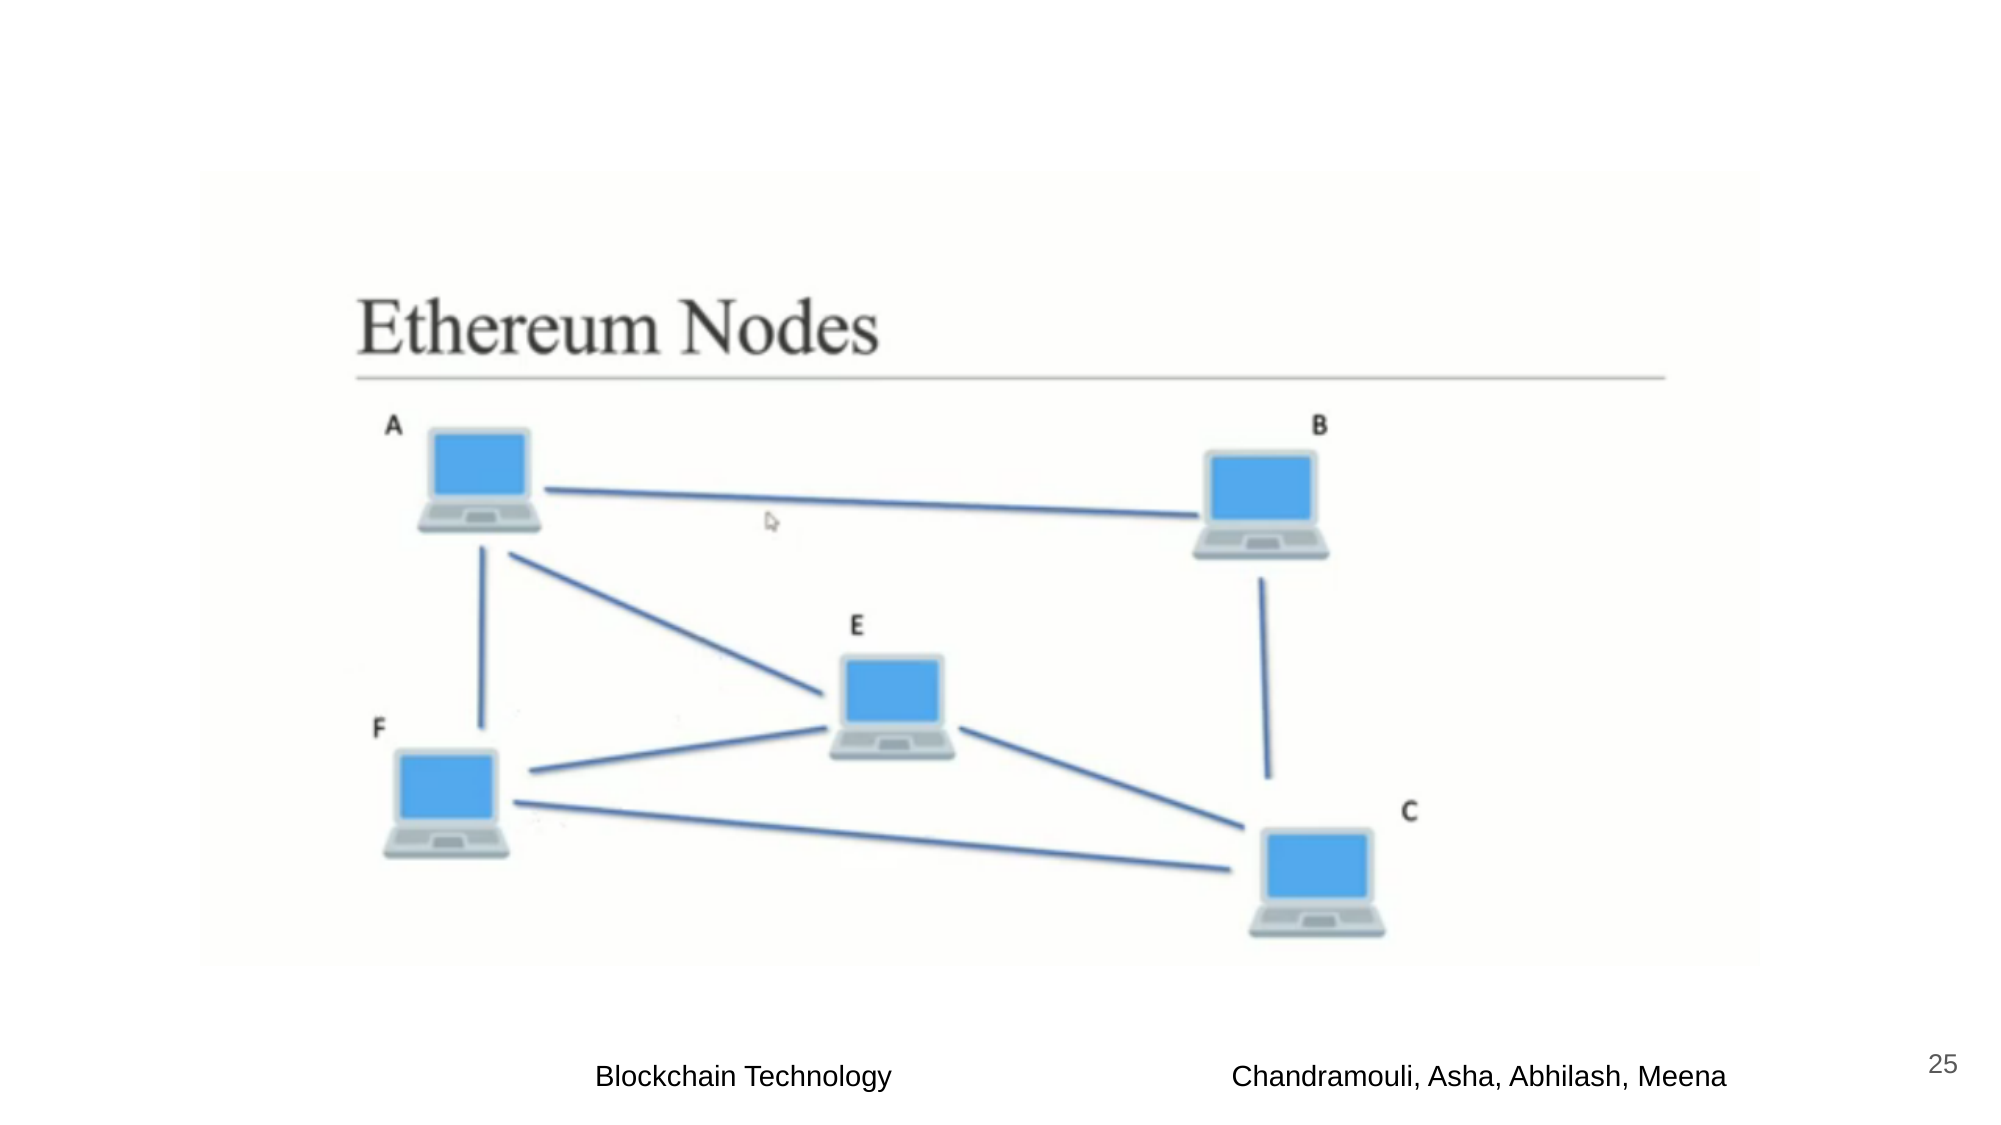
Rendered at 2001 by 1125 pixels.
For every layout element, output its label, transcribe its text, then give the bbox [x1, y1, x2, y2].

picture [199, 171, 1761, 966]
slide_number Chandramouli, Asha, Abhilash, Meena [1216, 1050, 1853, 1095]
footer Blockchain Technology [283, 1050, 1205, 1095]
slide_number 25 [1853, 1019, 1974, 1106]
